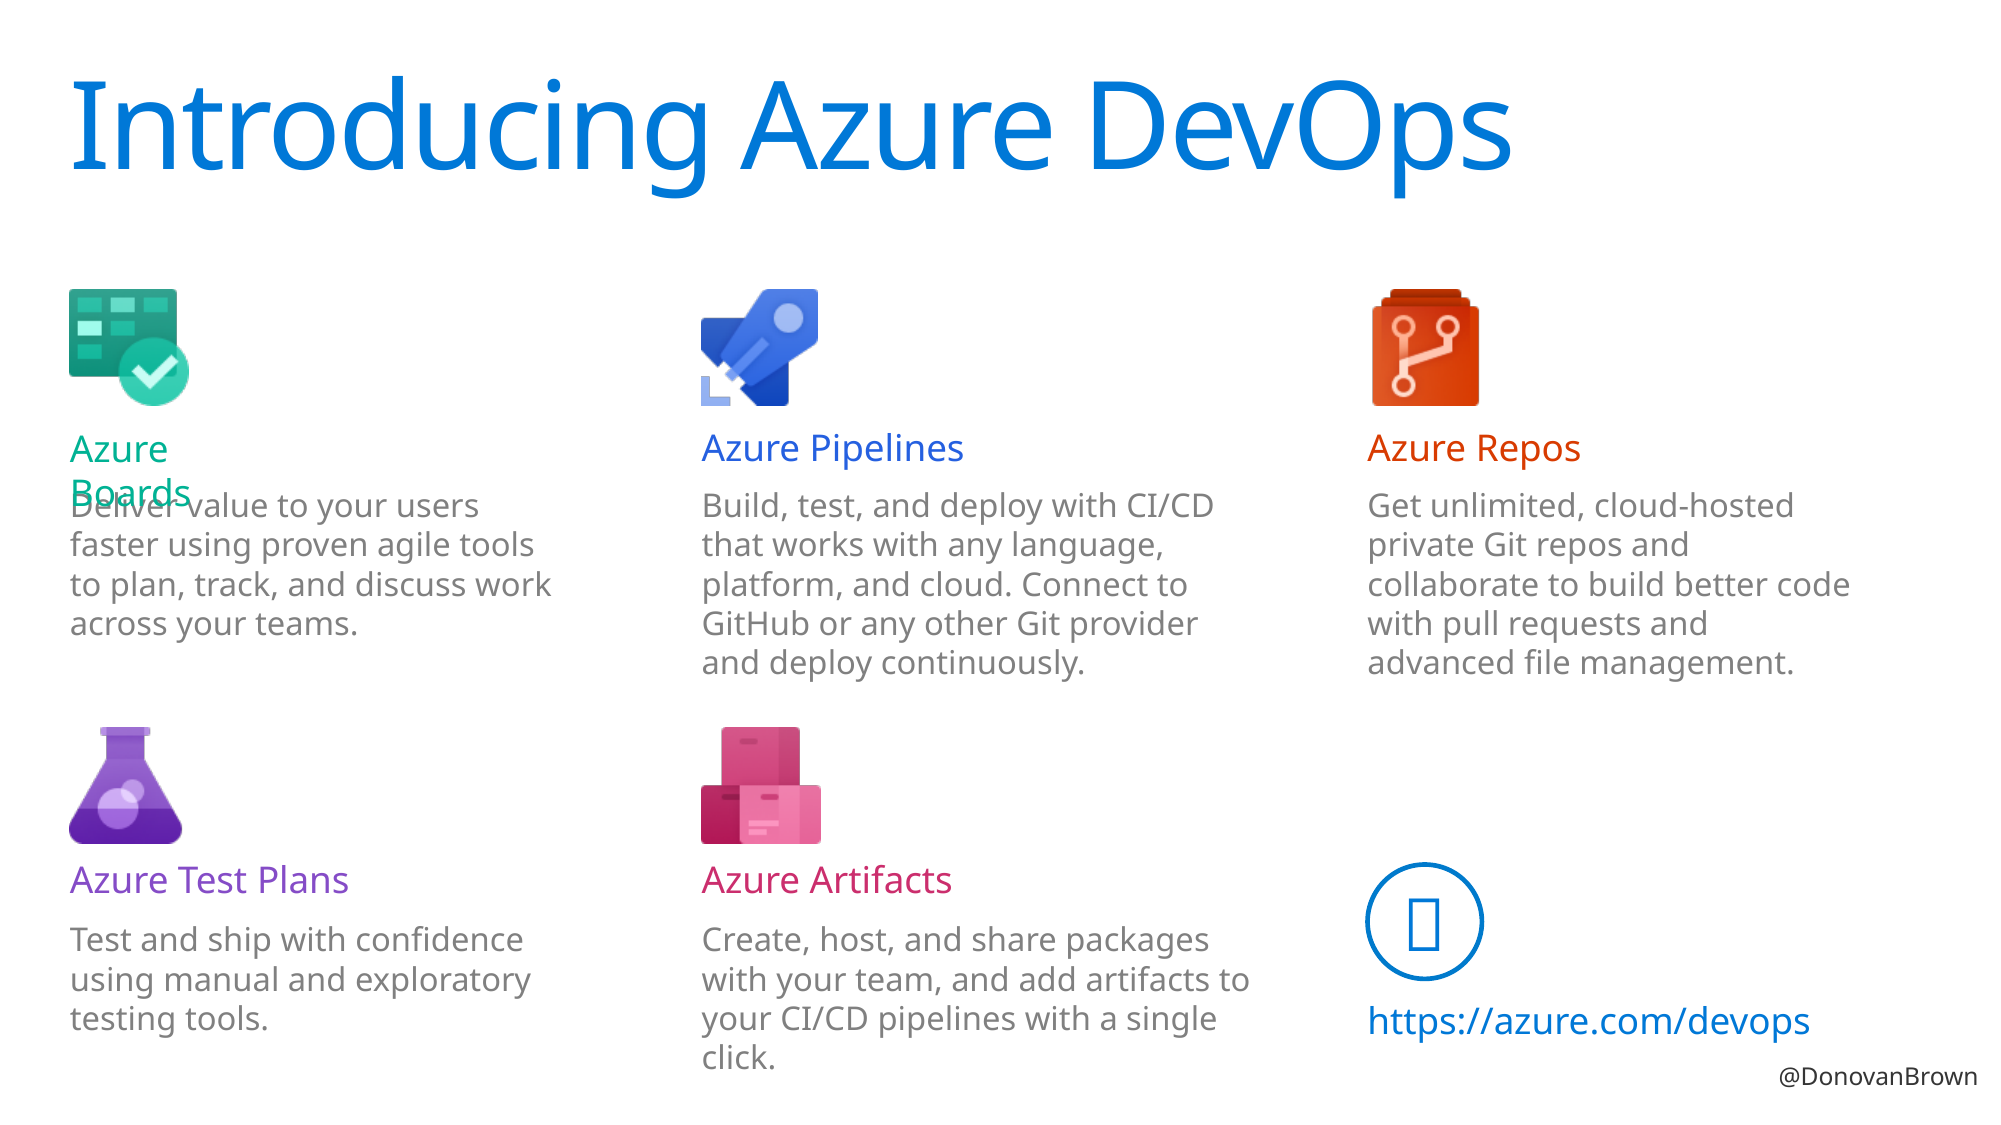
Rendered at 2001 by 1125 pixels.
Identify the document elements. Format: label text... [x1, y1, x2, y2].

text_box Azure Repos [1367, 402, 1638, 491]
picture [701, 289, 819, 406]
picture [701, 727, 821, 844]
text_box Get unlimited, cloud-hosted private Git repos and collaborate to build better code with pull requests and advanced file management. [1367, 461, 1866, 705]
picture [1367, 289, 1485, 406]
picture [69, 727, 185, 844]
text_box Build, test, and deploy with CI/CD that works with any language, platform, and cloud. Connect to GitHub or any other Git provider and deploy continuously. [701, 461, 1260, 705]
picture [69, 289, 189, 406]
text_box @DonovanBrown [1749, 1050, 2000, 1104]
text_box Azure Artifacts [701, 834, 1033, 924]
text_box Azure Boards [69, 402, 291, 538]
text_box https://azure.com/devops [1367, 998, 1891, 1043]
title Introducing Azure DevOps [69, 36, 1930, 161]
text_box Test and ship with confidence using manual and exploratory testing tools. [69, 895, 551, 1061]
text_box Create, host, and share packages with your team, and add artifacts to your CI/CD pipelines with a single click. [701, 895, 1255, 1100]
text_box Azure Pipelines [701, 402, 1015, 491]
text_box Deliver value to your users faster using proven agile tools to plan, track, and discuss work across your teams. [69, 461, 567, 666]
text_box  [1367, 864, 1482, 979]
text_box Azure Test Plans [69, 834, 366, 924]
